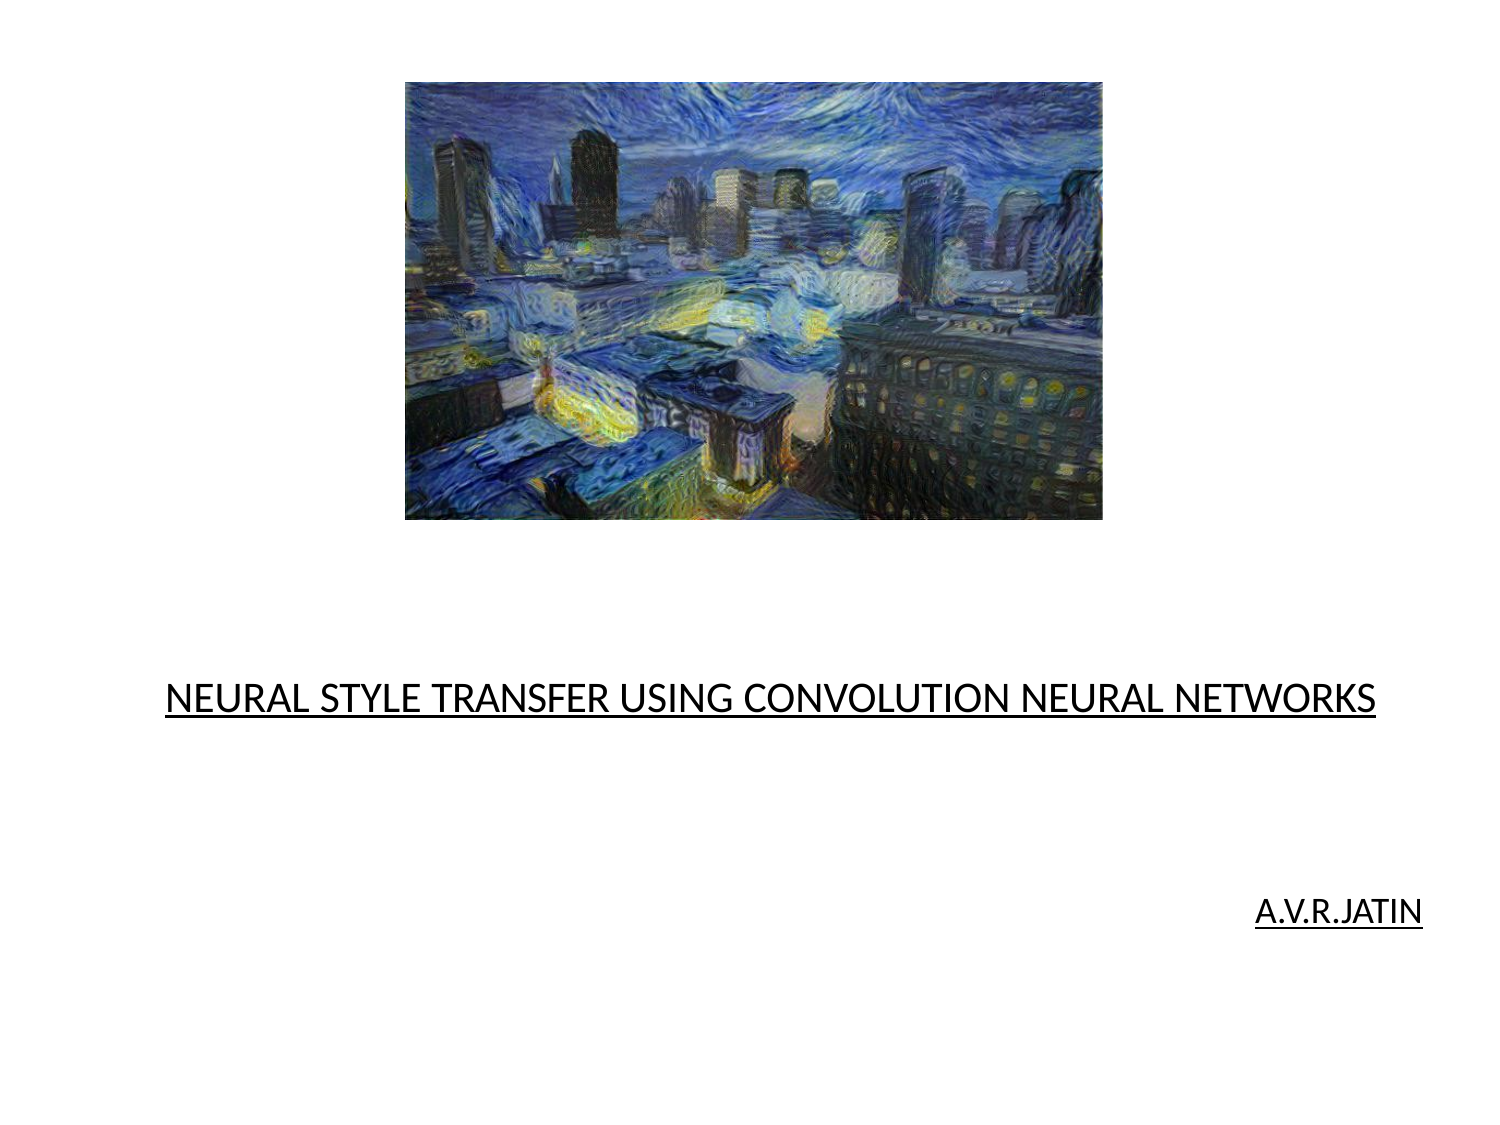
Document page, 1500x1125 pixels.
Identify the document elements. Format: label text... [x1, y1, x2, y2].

text_box [405, 82, 1103, 520]
text_box NEURAL STYLE TRANSFER USING CONVOLUTION NEURAL NETWORKS [163, 668, 1395, 721]
text_box A.V.R.JATIN [1247, 878, 1431, 939]
